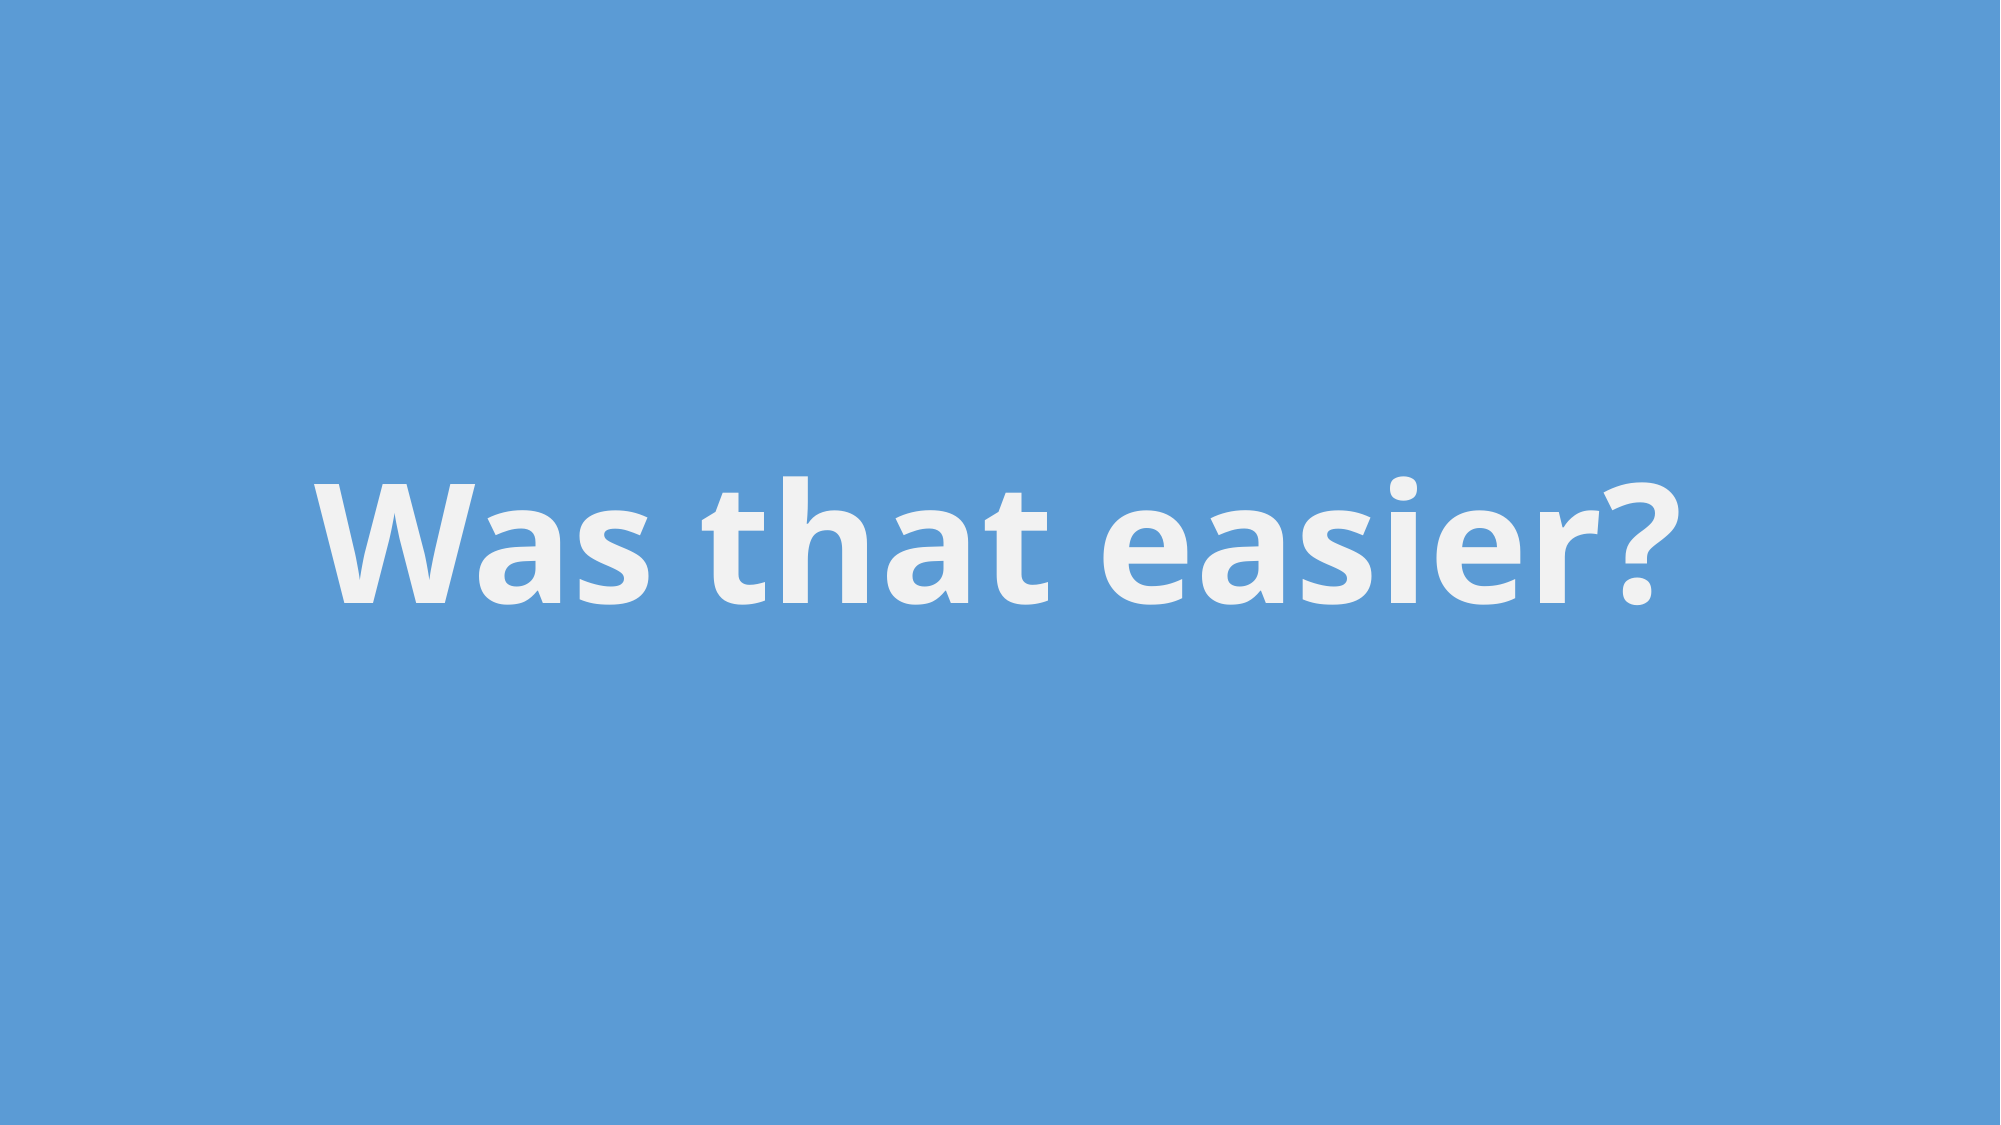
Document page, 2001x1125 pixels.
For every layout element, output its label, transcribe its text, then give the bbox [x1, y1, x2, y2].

title Was that easier? [136, 280, 1862, 648]
